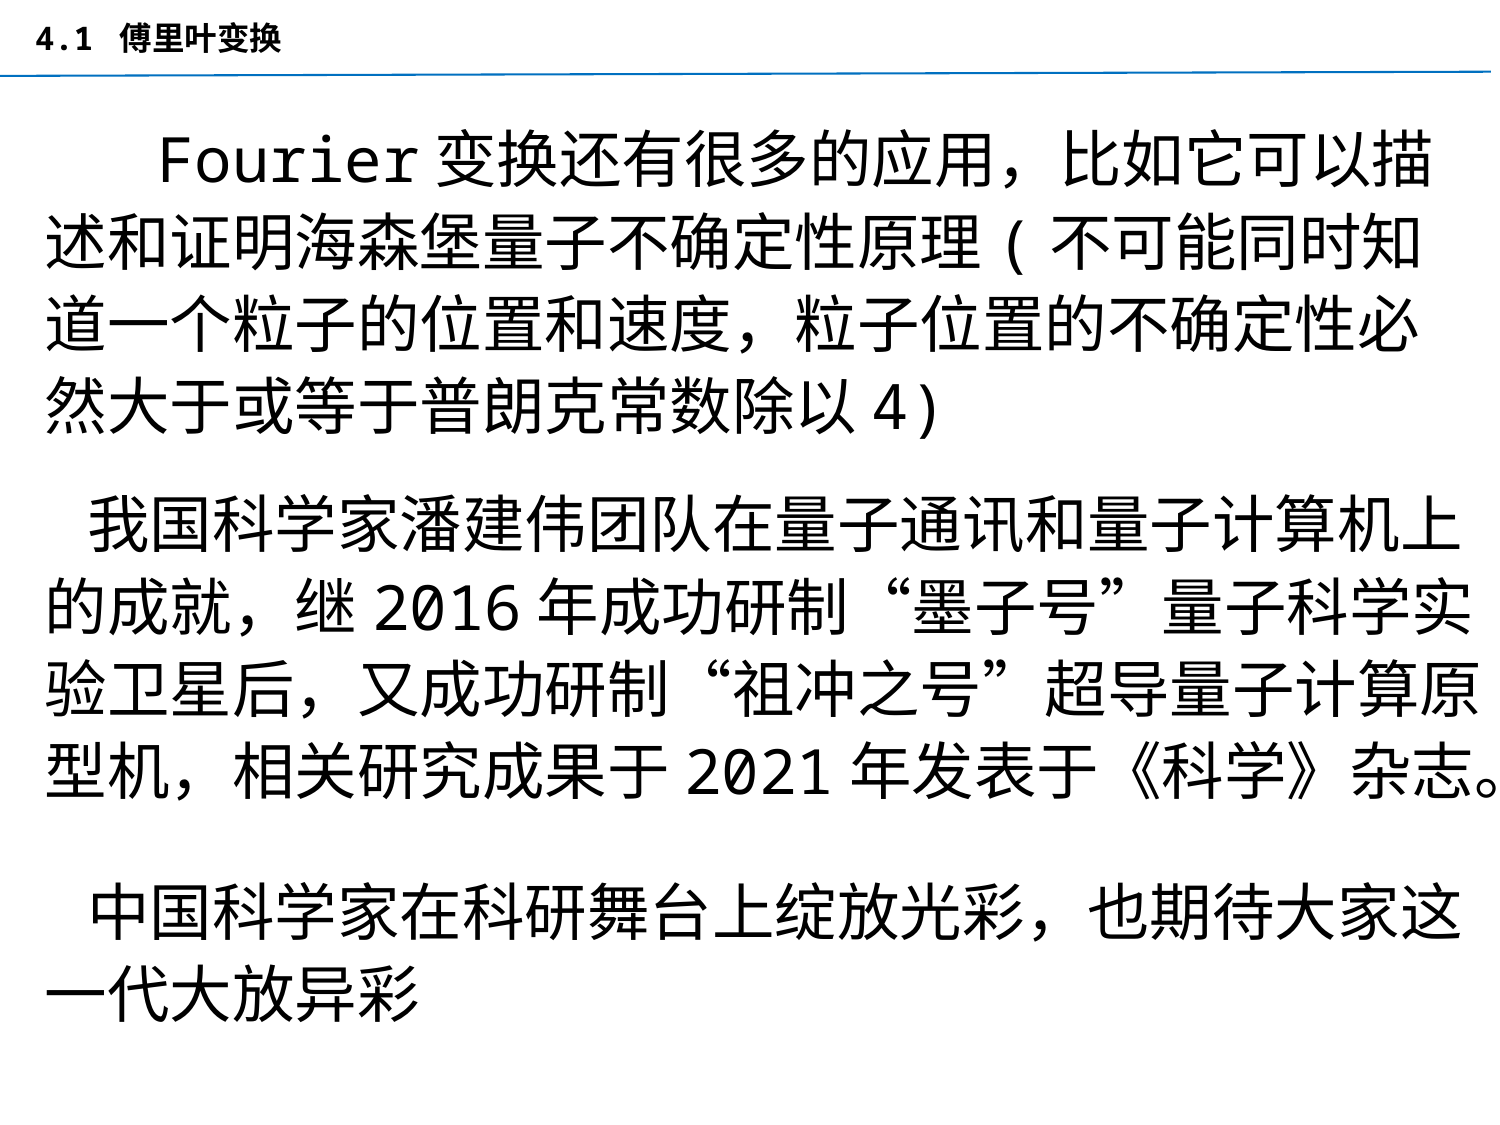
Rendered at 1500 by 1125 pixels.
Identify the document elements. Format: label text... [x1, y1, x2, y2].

text_box 中国科学家在科研舞台上绽放光彩，也期待大家这一代大放异彩 [33, 854, 1480, 1041]
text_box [0, 0, 1491, 76]
text_box 我国科学家潘建伟团队在量子通讯和量子计算机上的成就，继2016年成功研制“墨子号”量子科学实验卫星后，又成功研制“祖冲之号”超导量子计算原型机，相关研究成果于2021年发表于《科学》杂志。 [33, 448, 1500, 837]
